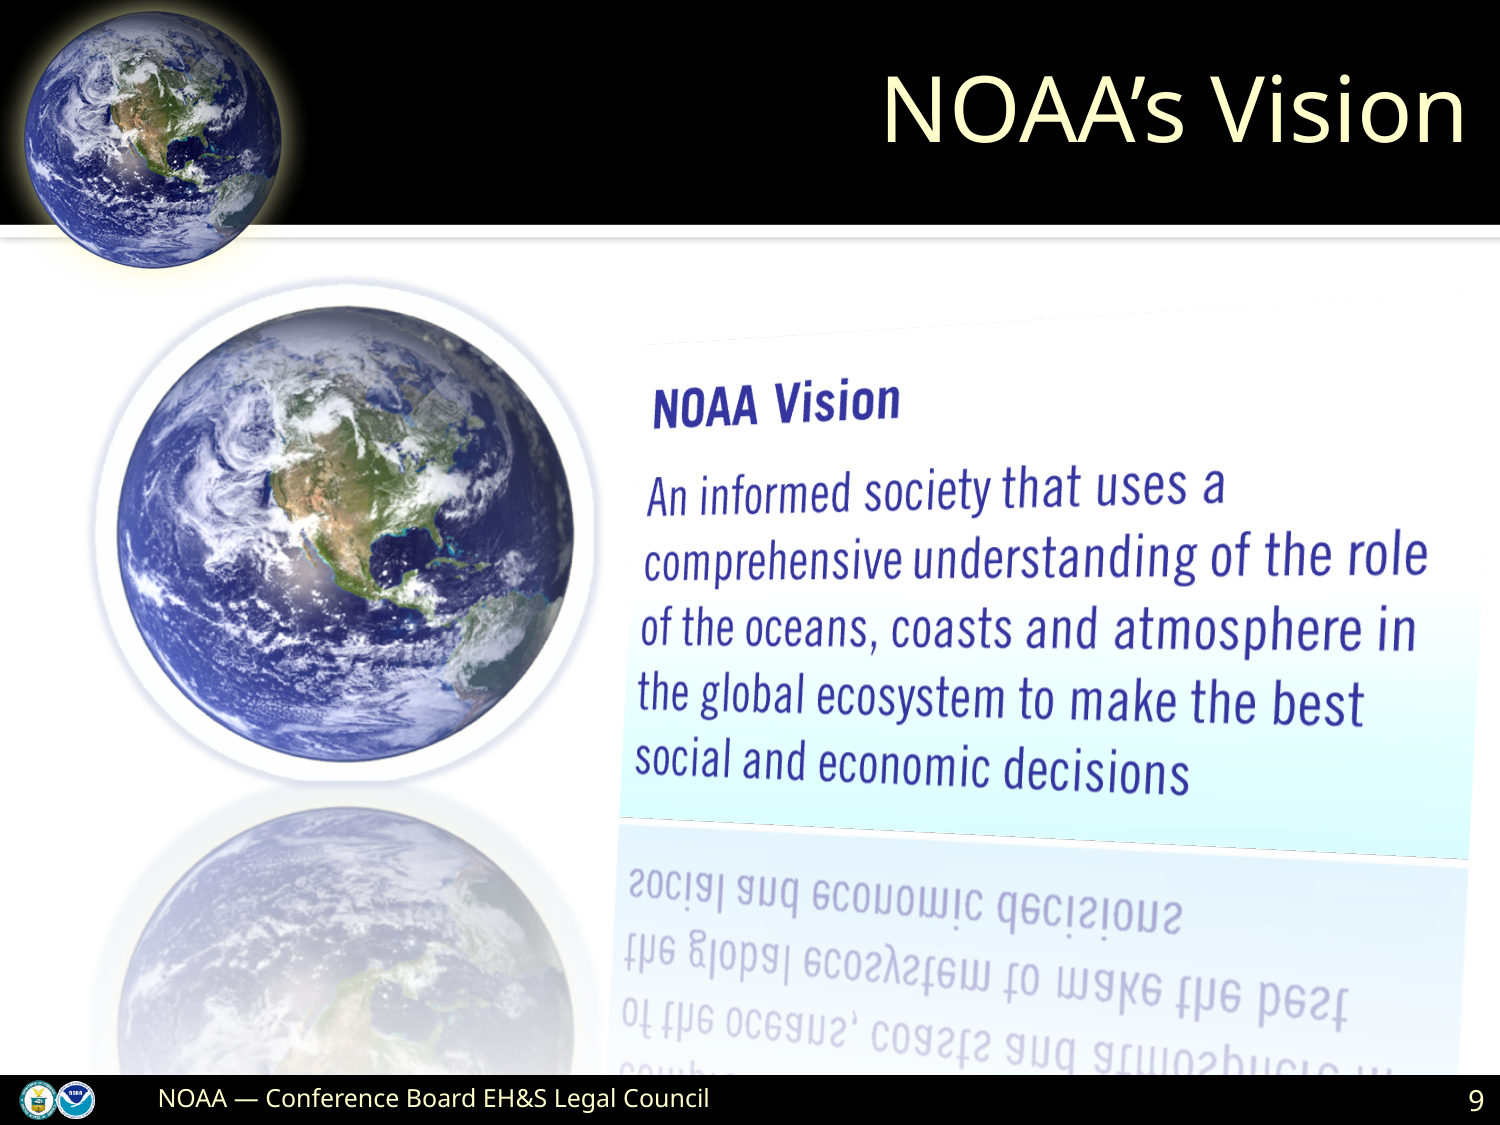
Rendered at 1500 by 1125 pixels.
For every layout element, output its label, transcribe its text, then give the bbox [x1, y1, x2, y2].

slide_number 9 [1149, 1083, 1500, 1125]
footer NOAA — Conference Board EH&S Legal Council [0, 1074, 1149, 1125]
title NOAA’s Vision [249, 0, 1500, 226]
picture [0, 0, 1500, 1076]
